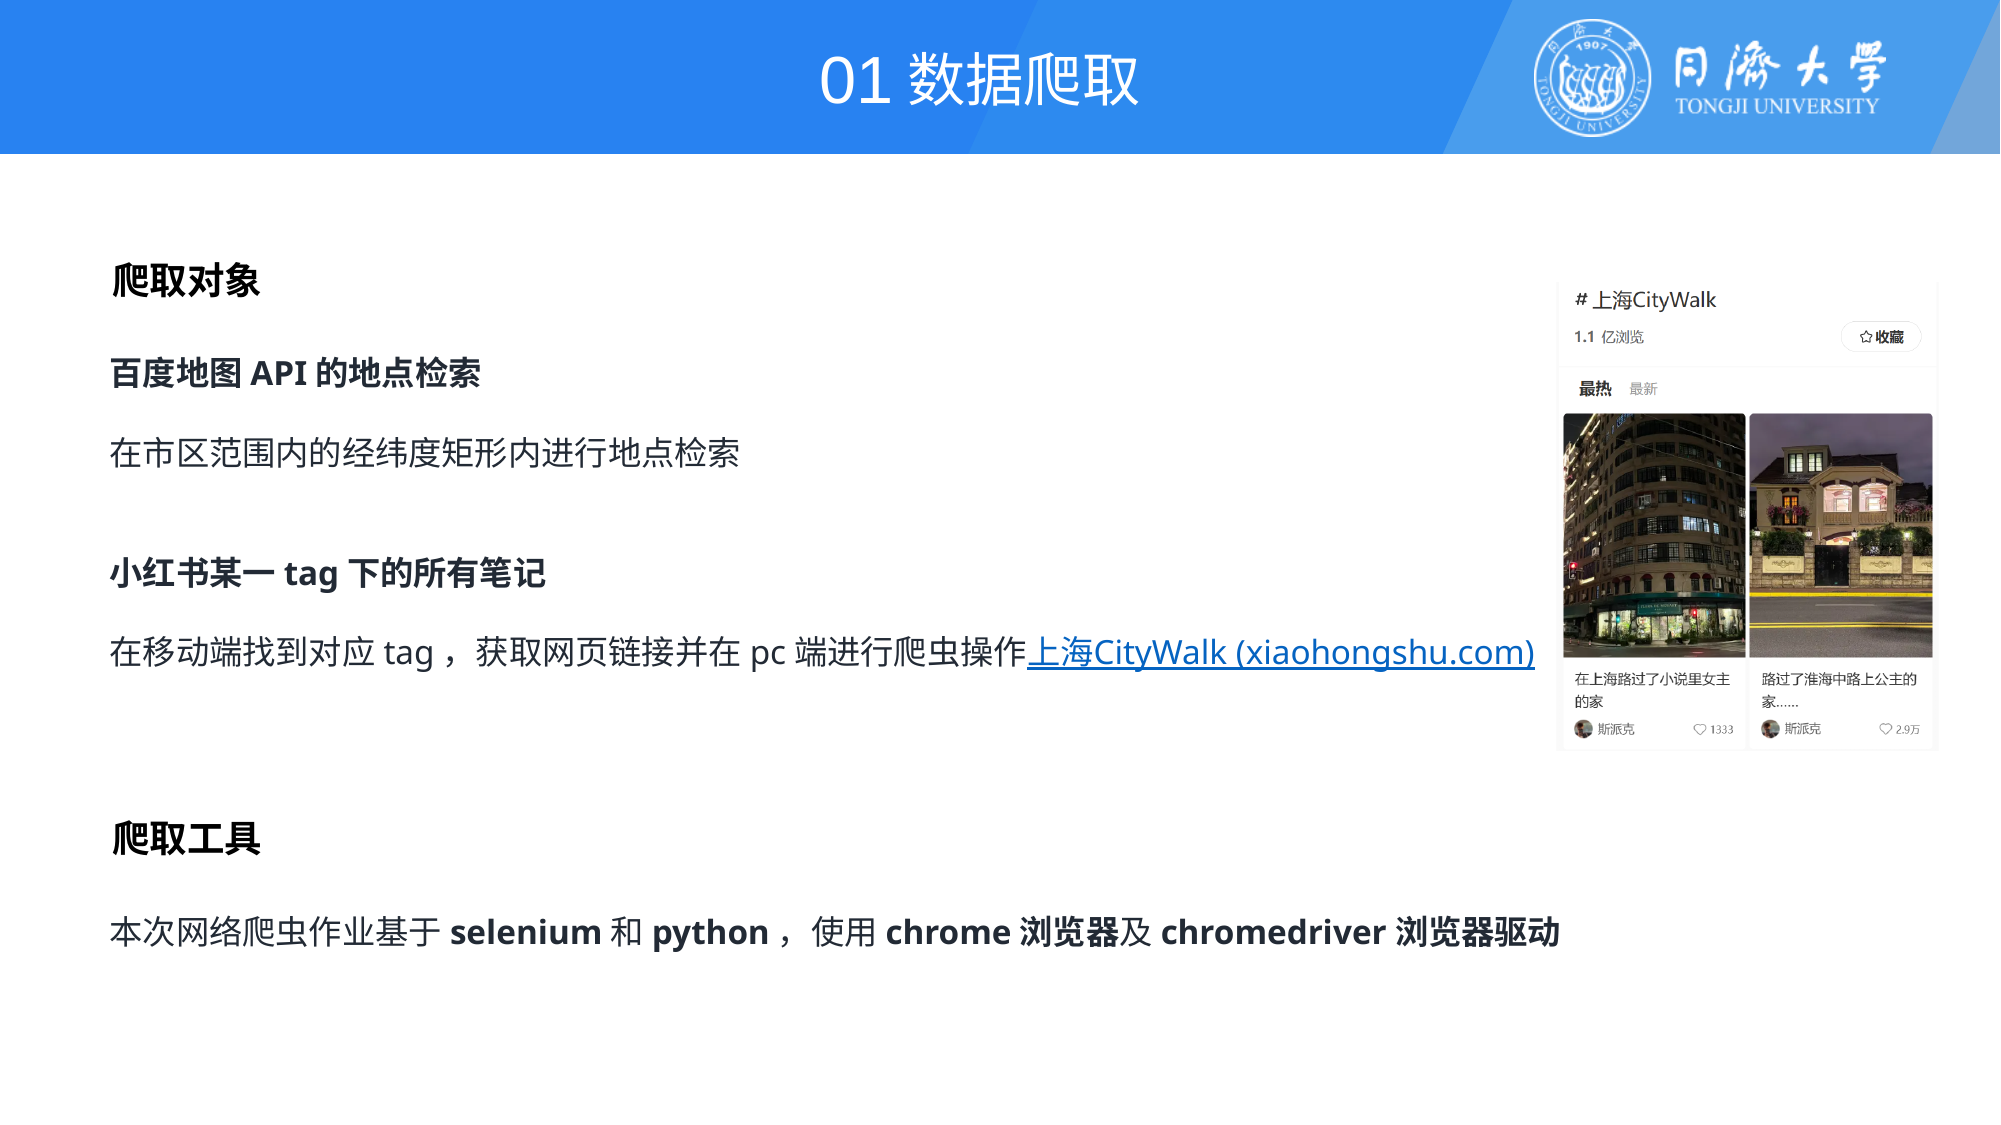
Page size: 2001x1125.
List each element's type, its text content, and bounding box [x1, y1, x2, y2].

text_box 本次网络爬虫作业基于selenium和python，使用chrome浏览器及chromedriver浏览器驱动 [94, 903, 1676, 959]
picture [1556, 282, 1939, 751]
text_box 百度地图API的地点检索 在市区范围内的经纬度矩形内进行地点检索 小红书某一tag下的所有笔记 在移动端找到对应tag，获取网页链接并在pc端进行爬虫操作上海CityWalk (xiaohongshu.com) [94, 344, 1556, 687]
text_box 爬取工具 [94, 807, 280, 867]
picture [1534, 19, 1886, 137]
text_box 数据爬取 [813, 36, 1235, 121]
text_box 爬取对象 [94, 249, 280, 310]
